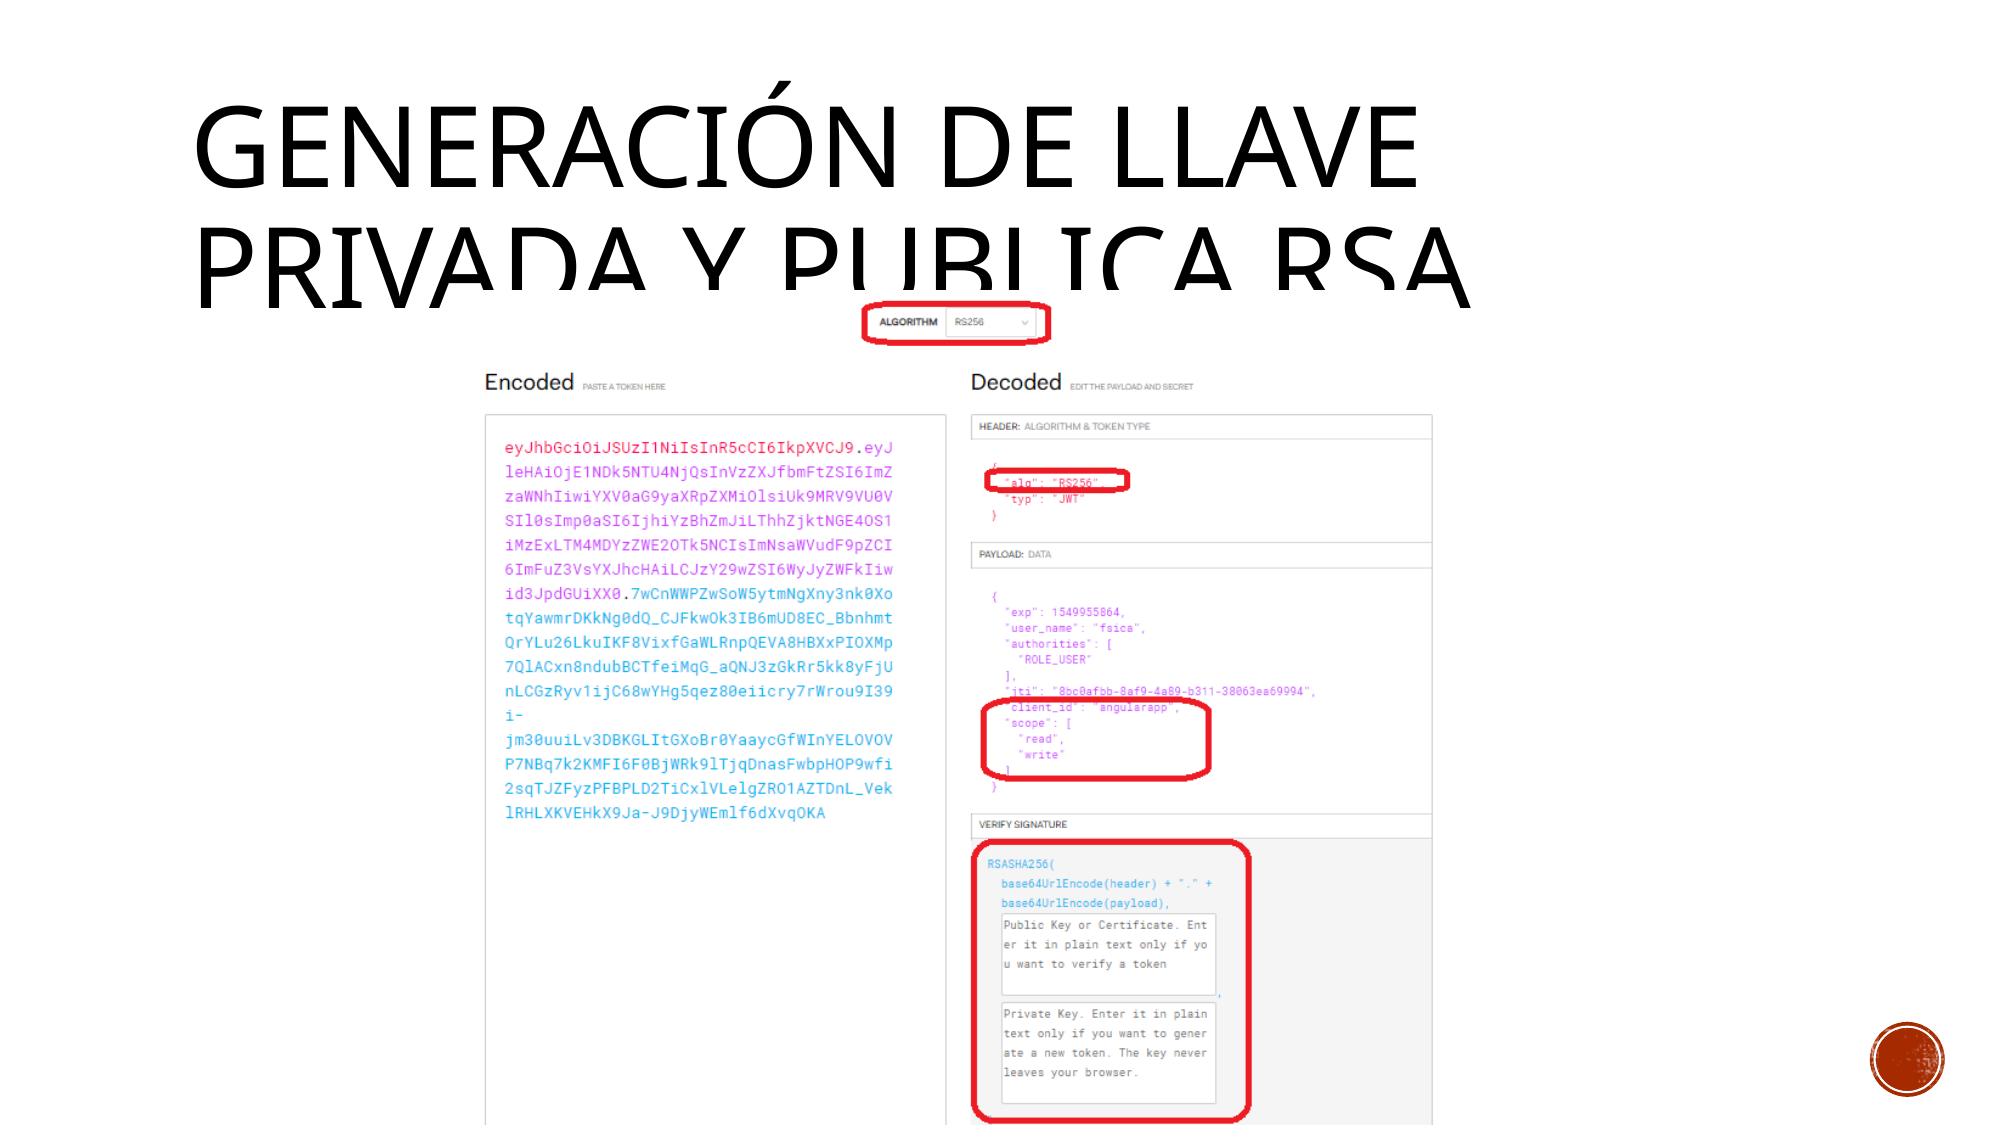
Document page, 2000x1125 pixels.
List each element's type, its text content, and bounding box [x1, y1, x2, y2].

title generación de llave privada y publica rsa [175, 79, 1825, 344]
picture [480, 290, 1439, 1125]
